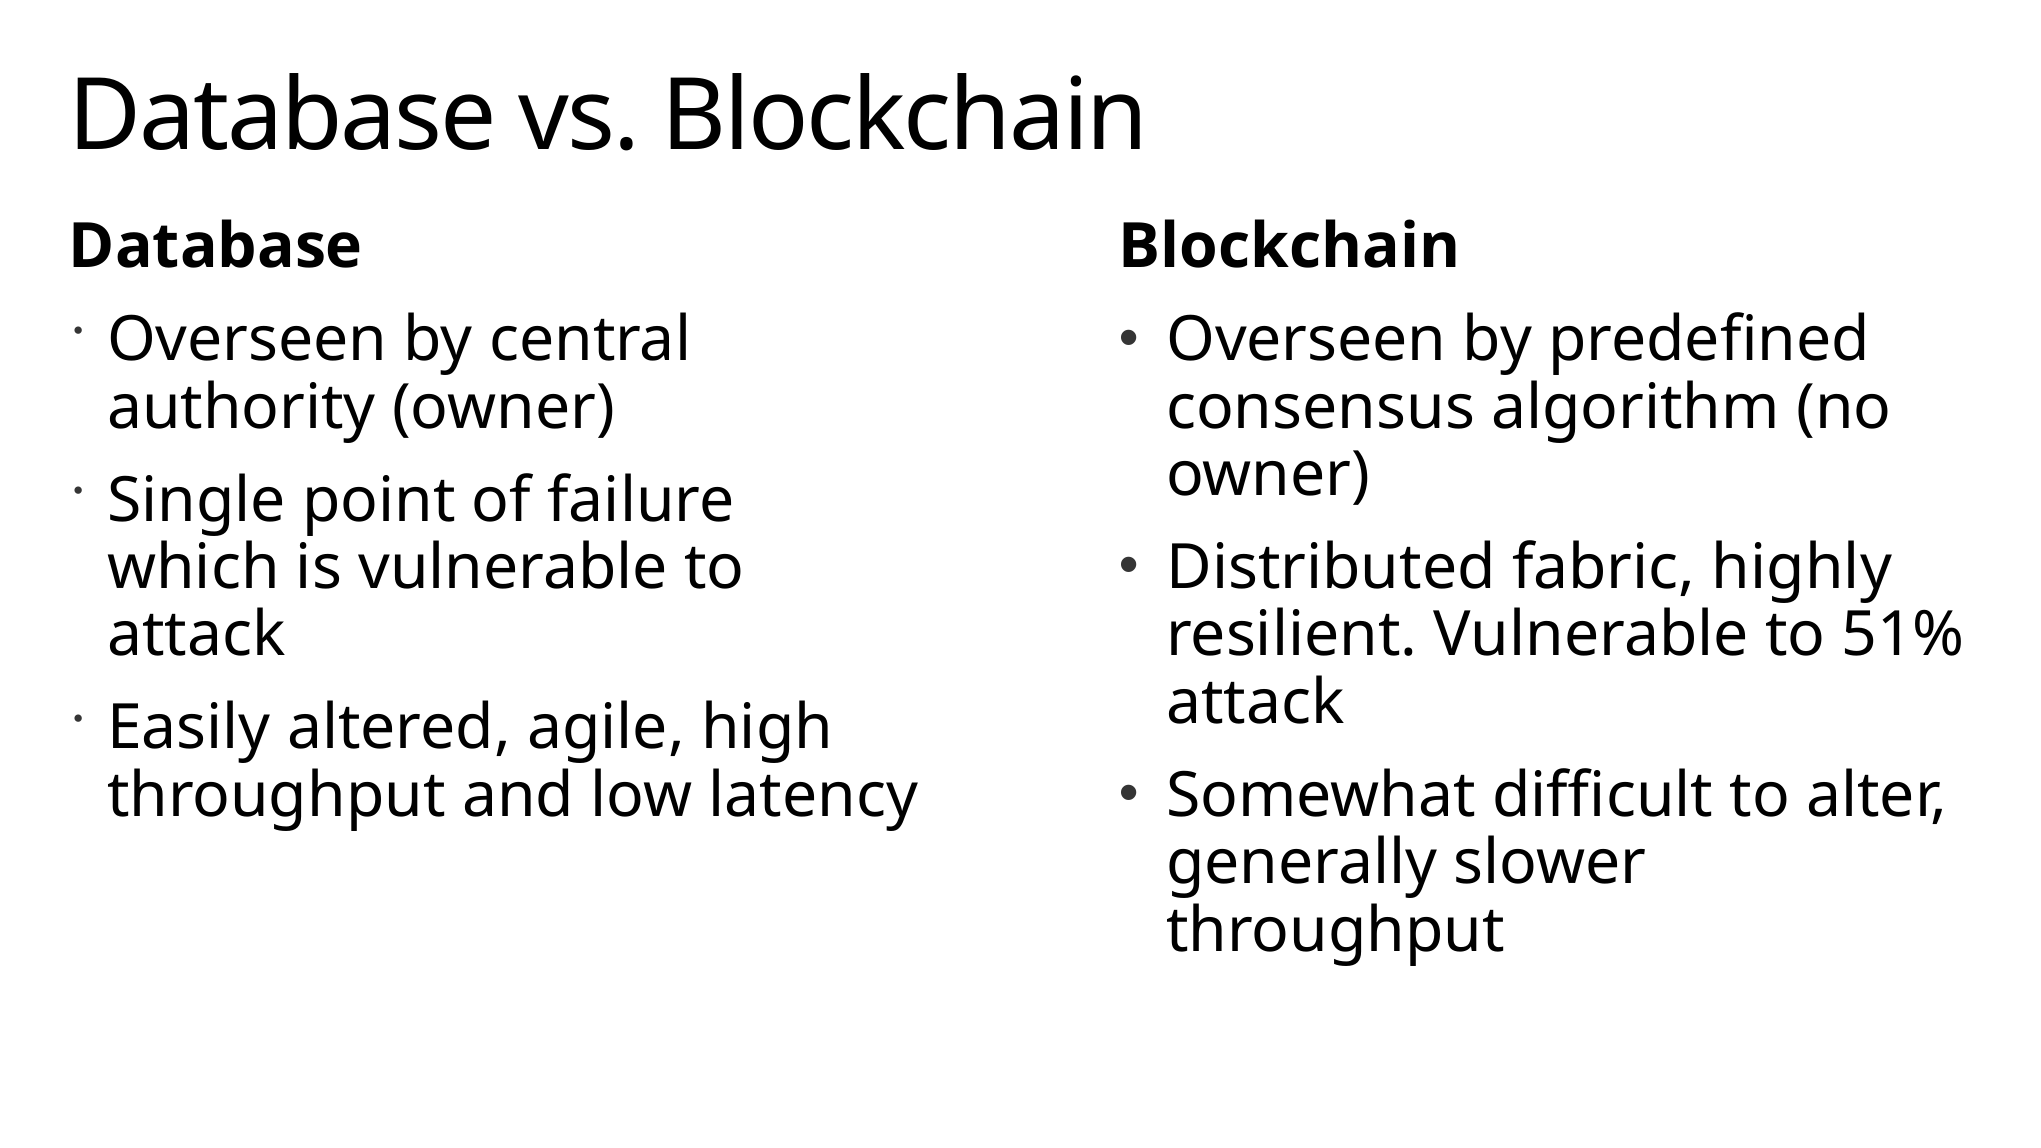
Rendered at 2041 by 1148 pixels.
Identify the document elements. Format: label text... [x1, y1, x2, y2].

list Blockchain Overseen by predefined consensus algorithm (no owner) Distributed fabric, highly resilient. Vulnerable to 51% attack Somewhat difficult to alter, generally slower throughput [1095, 198, 1996, 919]
title Database vs. Blockchain [45, 48, 1996, 199]
list Database Overseen by central authority (owner) Single point of failure which is vulnerable to attack Easily altered, agile, high throughput and low latency [45, 198, 946, 782]
